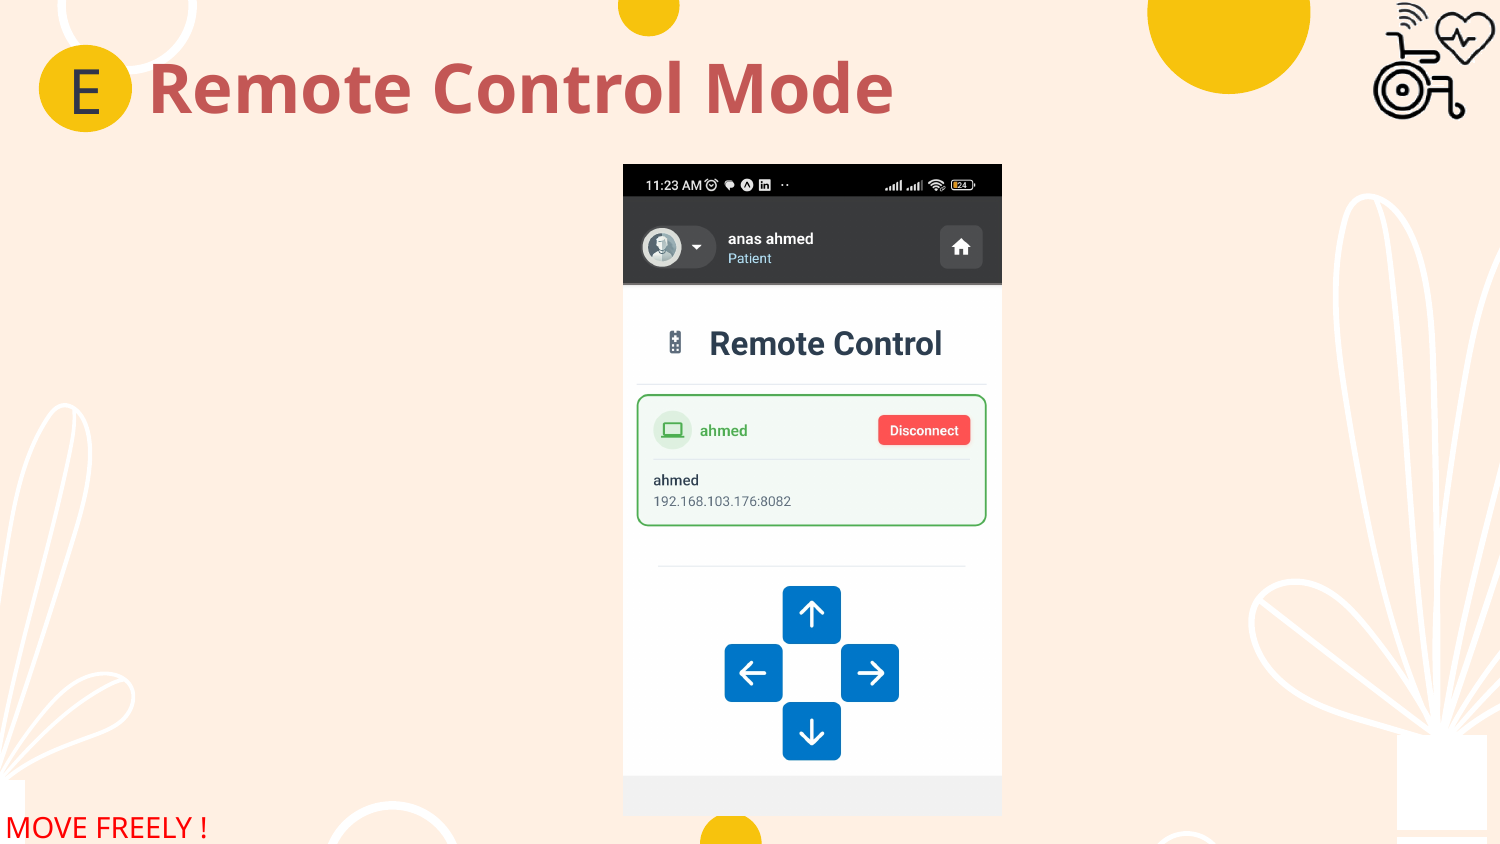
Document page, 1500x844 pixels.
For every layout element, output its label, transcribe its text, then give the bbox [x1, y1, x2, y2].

picture [1365, 0, 1500, 127]
text_box MOVE FREELY ! [0, 802, 227, 844]
picture [622, 76, 1003, 816]
text_box Remote Control Mode [132, 29, 1360, 124]
text_box E [0, 36, 189, 140]
